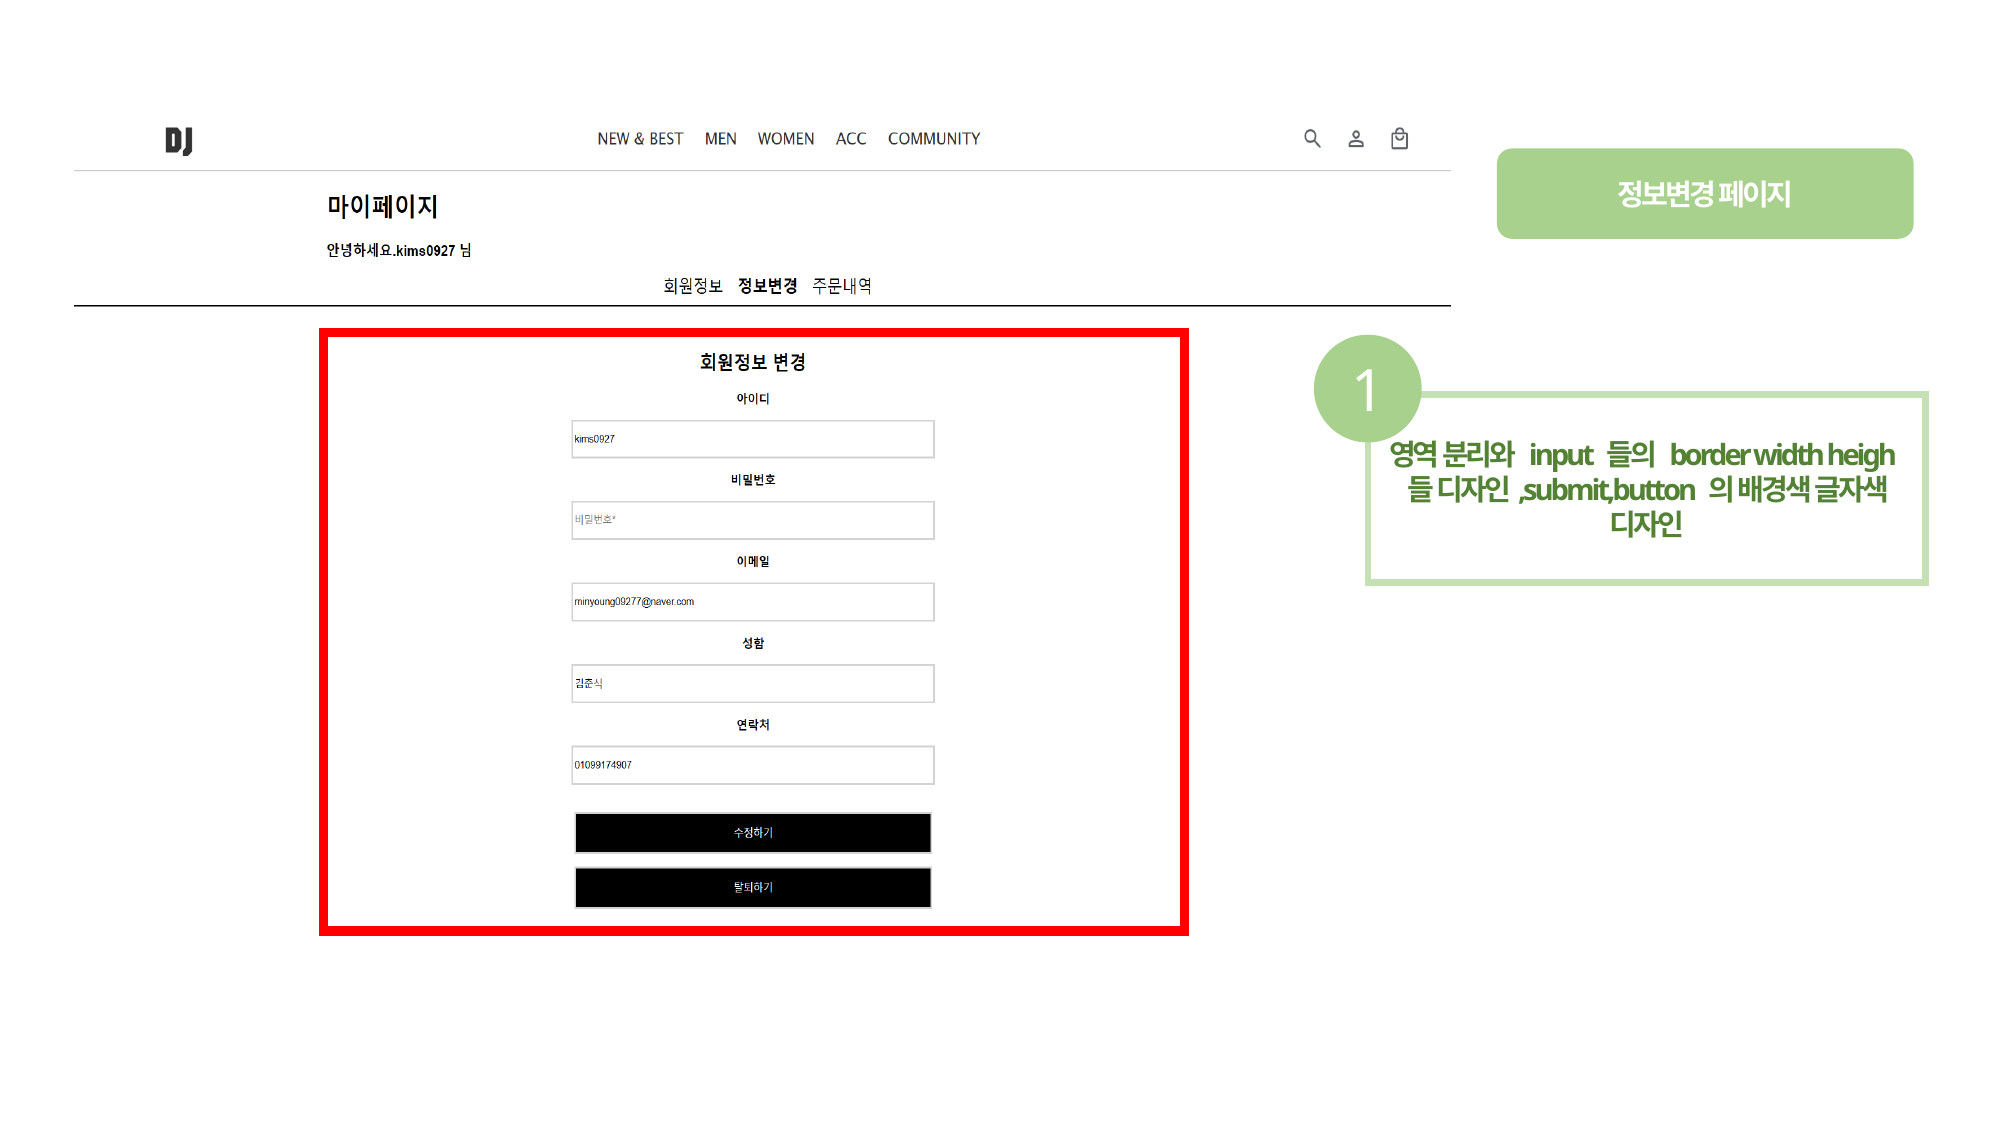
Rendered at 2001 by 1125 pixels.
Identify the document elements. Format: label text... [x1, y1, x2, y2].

text_box 정보변경 페이지 [1495, 147, 1915, 240]
picture [74, 115, 1451, 939]
text_box 영역 분리와 input 들의 border width heigh들 디자인,submit,button 의 배경색 글자색 디자인 [1451, 393, 1927, 583]
